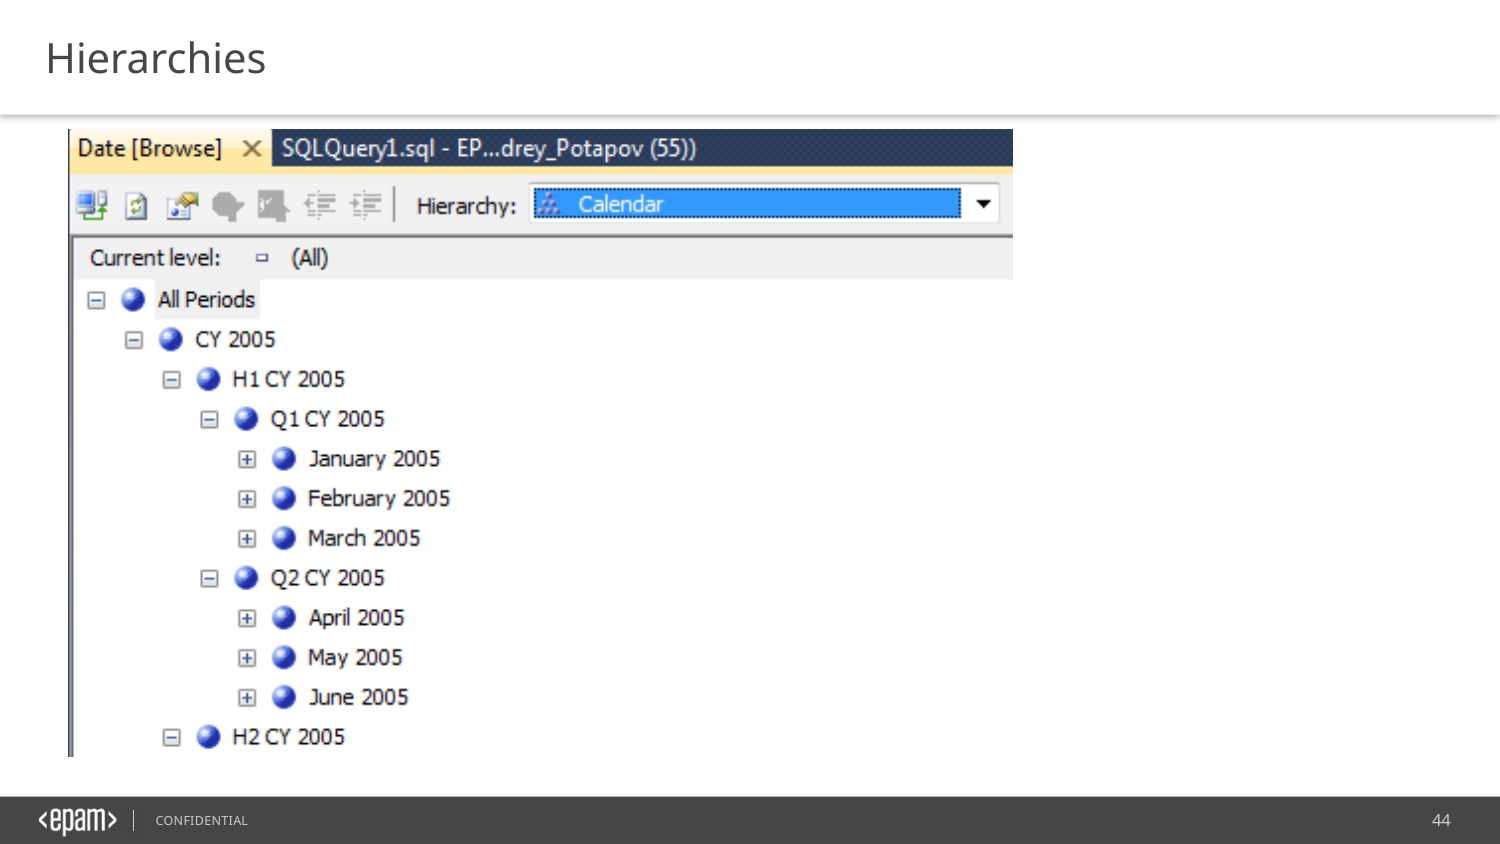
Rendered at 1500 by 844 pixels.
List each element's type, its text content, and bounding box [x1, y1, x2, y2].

picture [38, 808, 117, 837]
list Hierarchies [0, 0, 1500, 115]
picture [68, 129, 1013, 757]
